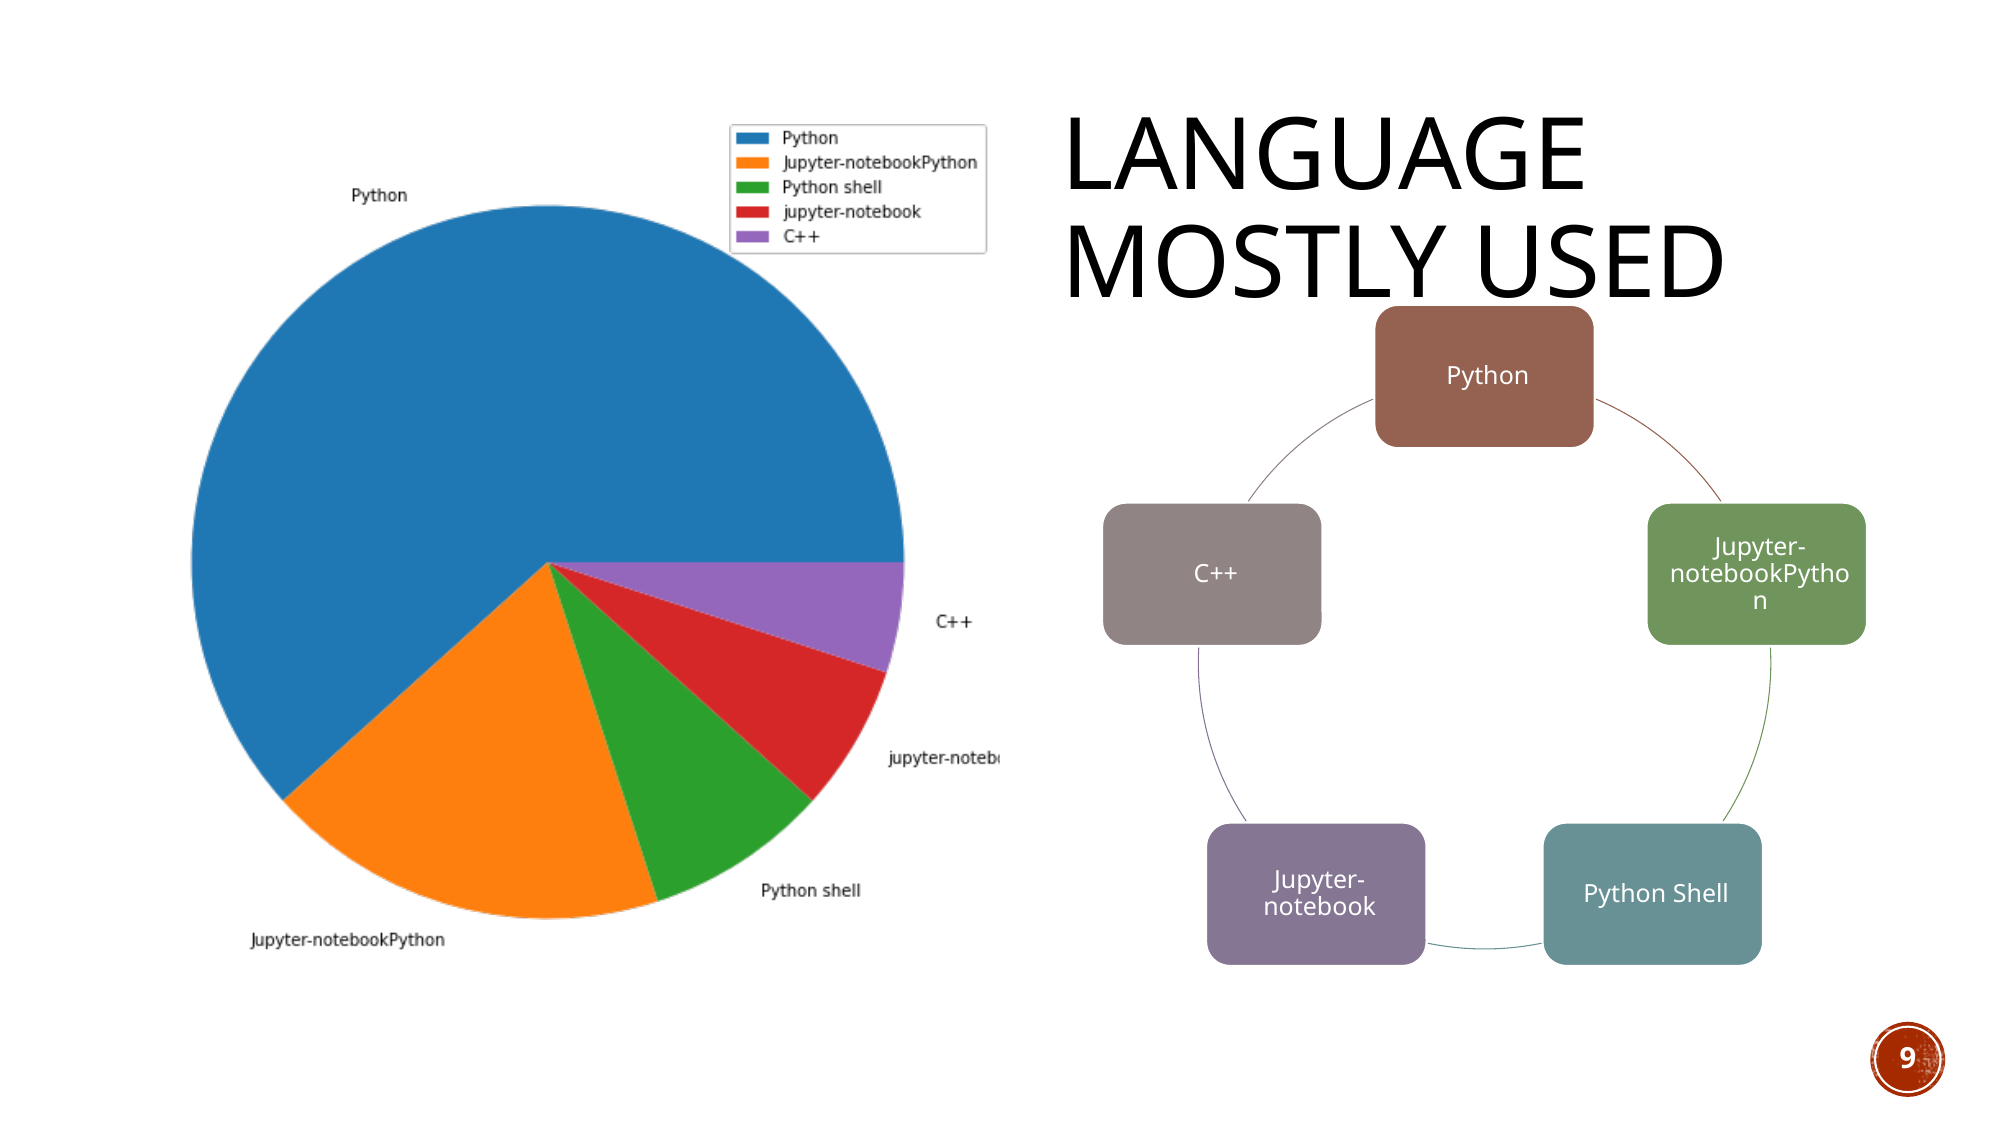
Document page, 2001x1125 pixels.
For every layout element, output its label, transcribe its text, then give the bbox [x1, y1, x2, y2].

title Language Mostly used [1046, 79, 1894, 344]
slide_number 9 [1855, 1028, 1961, 1089]
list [109, 109, 997, 1016]
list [1062, 305, 1907, 974]
